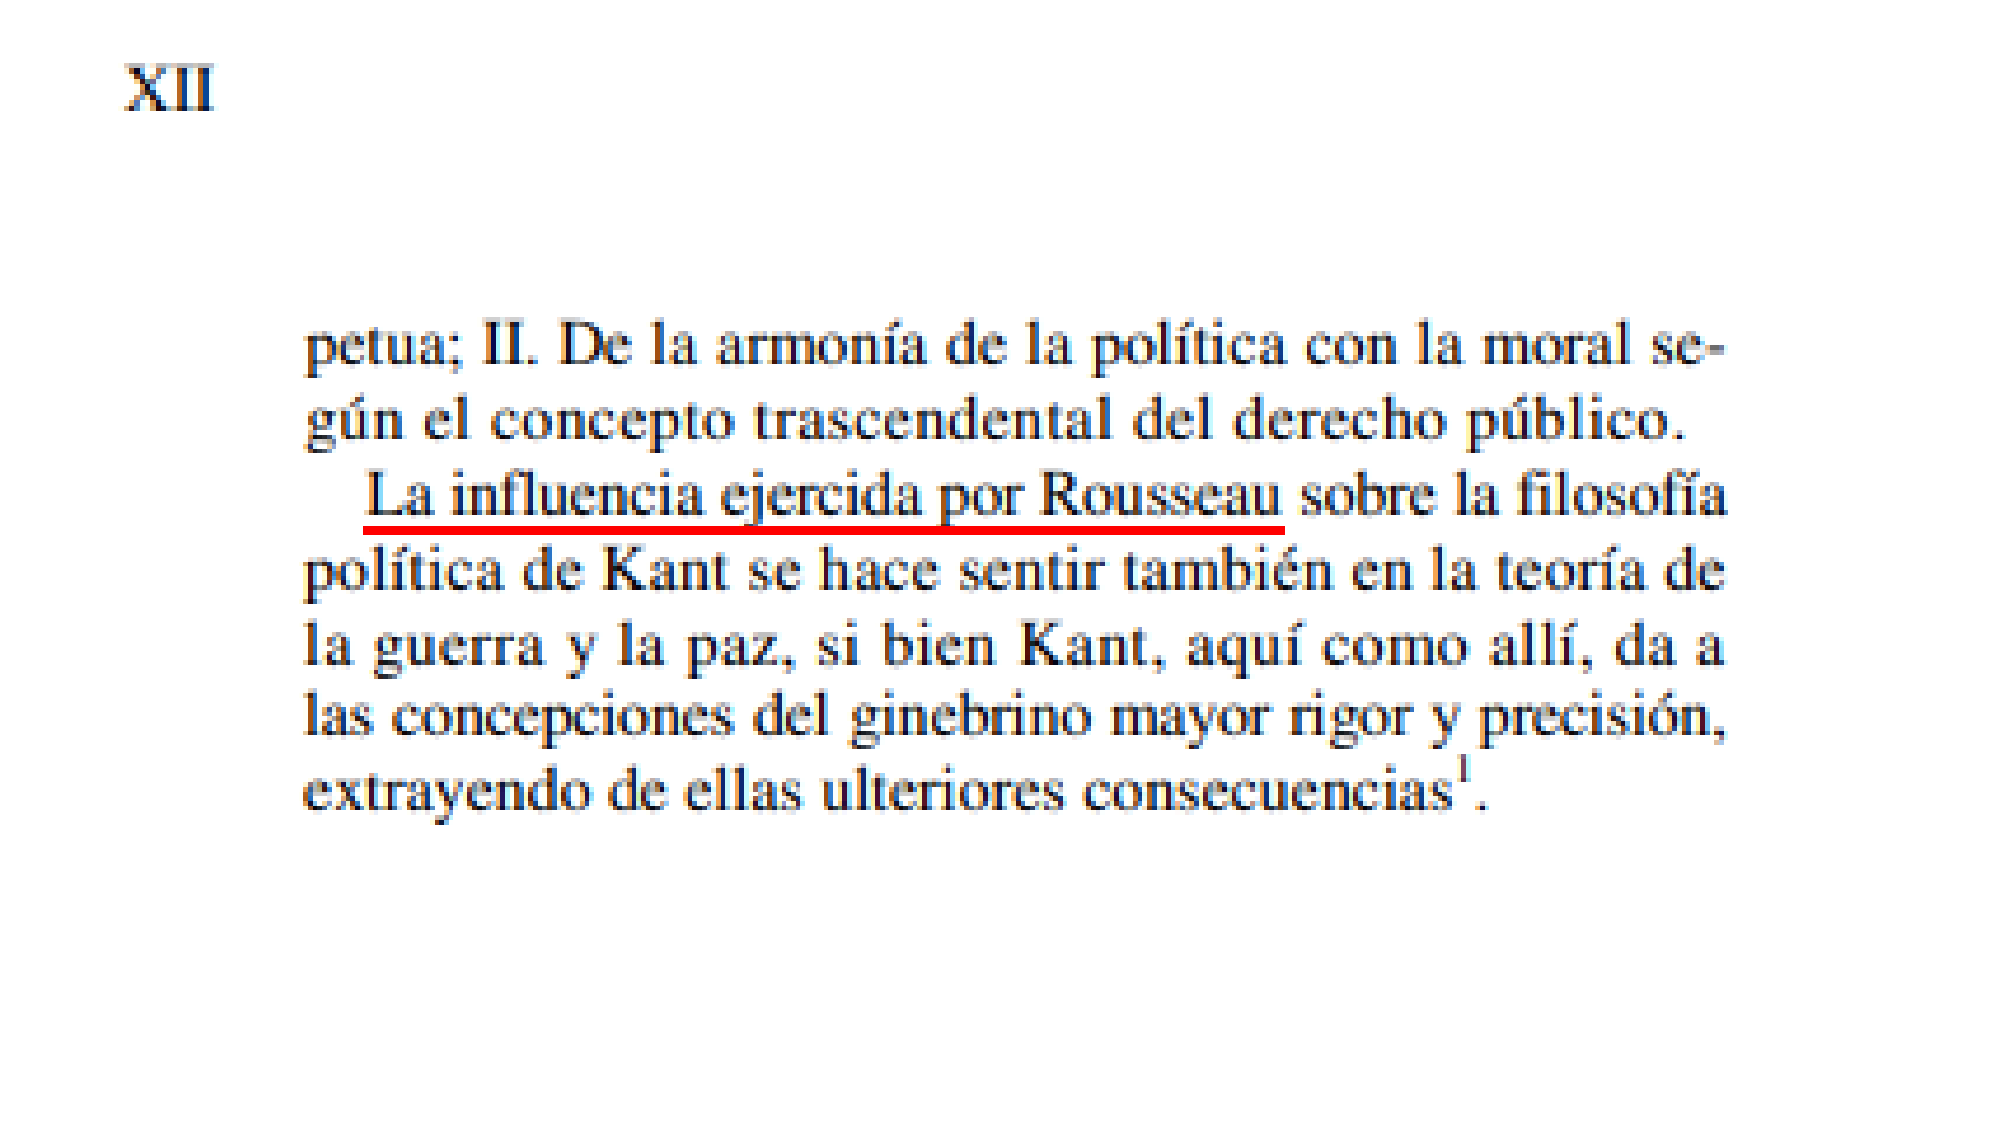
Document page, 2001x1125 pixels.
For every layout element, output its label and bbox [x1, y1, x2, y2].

picture [55, 5, 257, 154]
picture [256, 299, 1743, 825]
